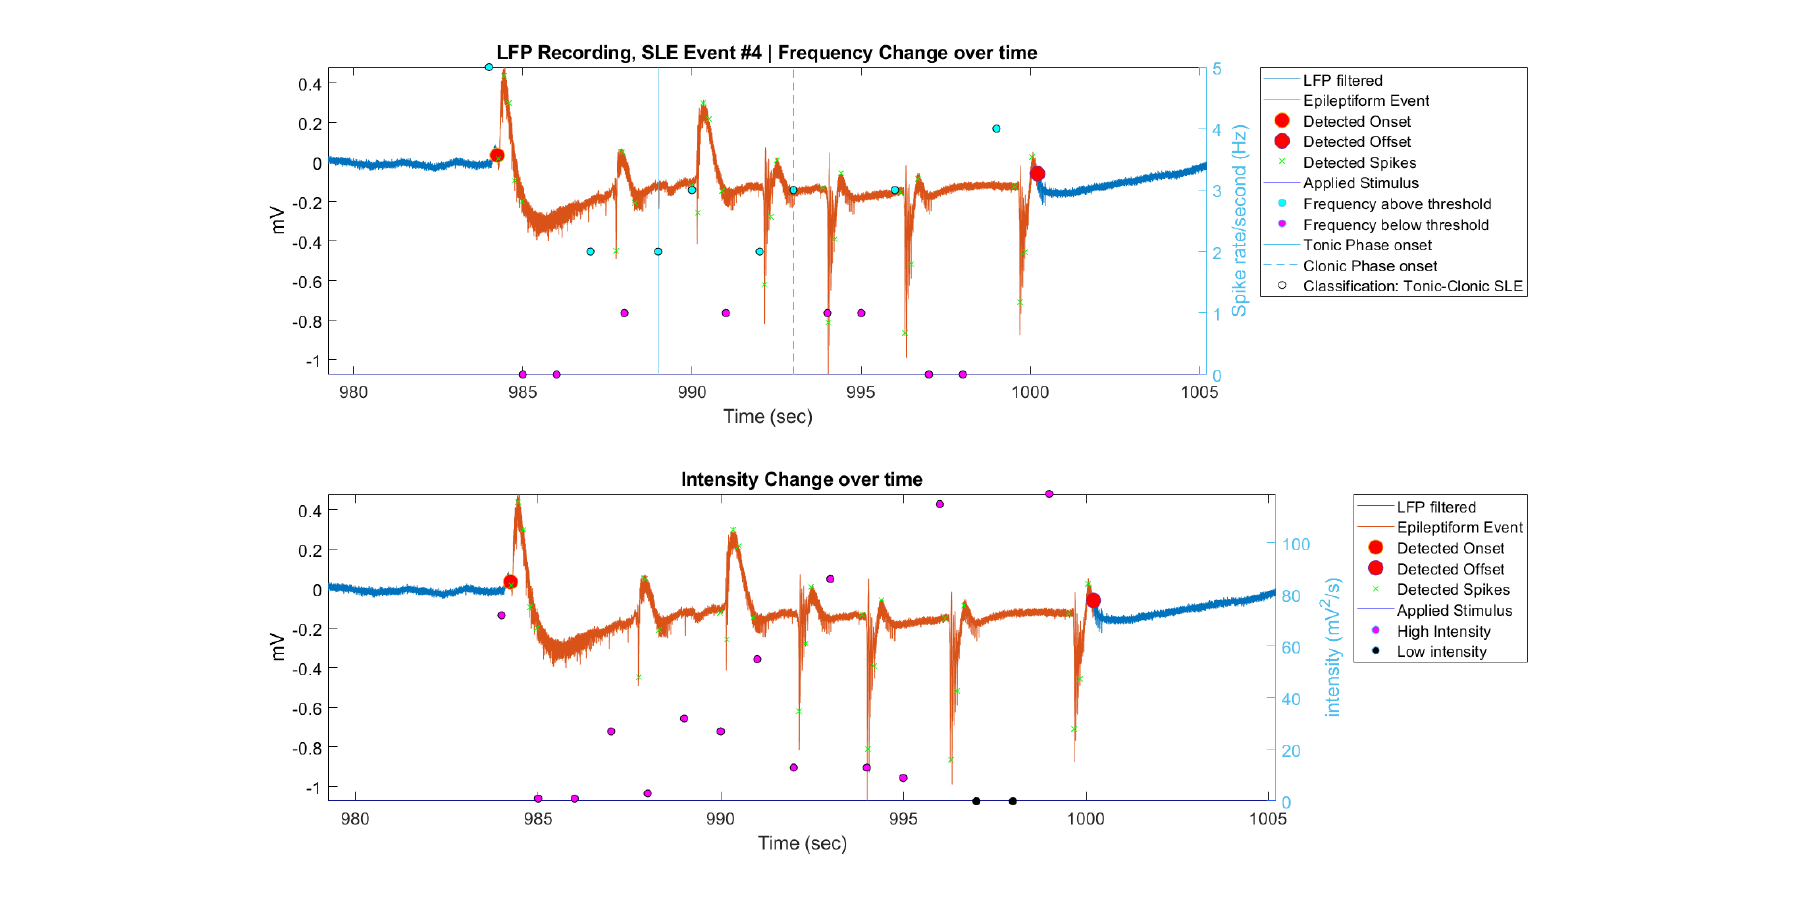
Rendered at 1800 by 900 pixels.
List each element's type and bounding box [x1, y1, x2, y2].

picture [126, 0, 1674, 900]
